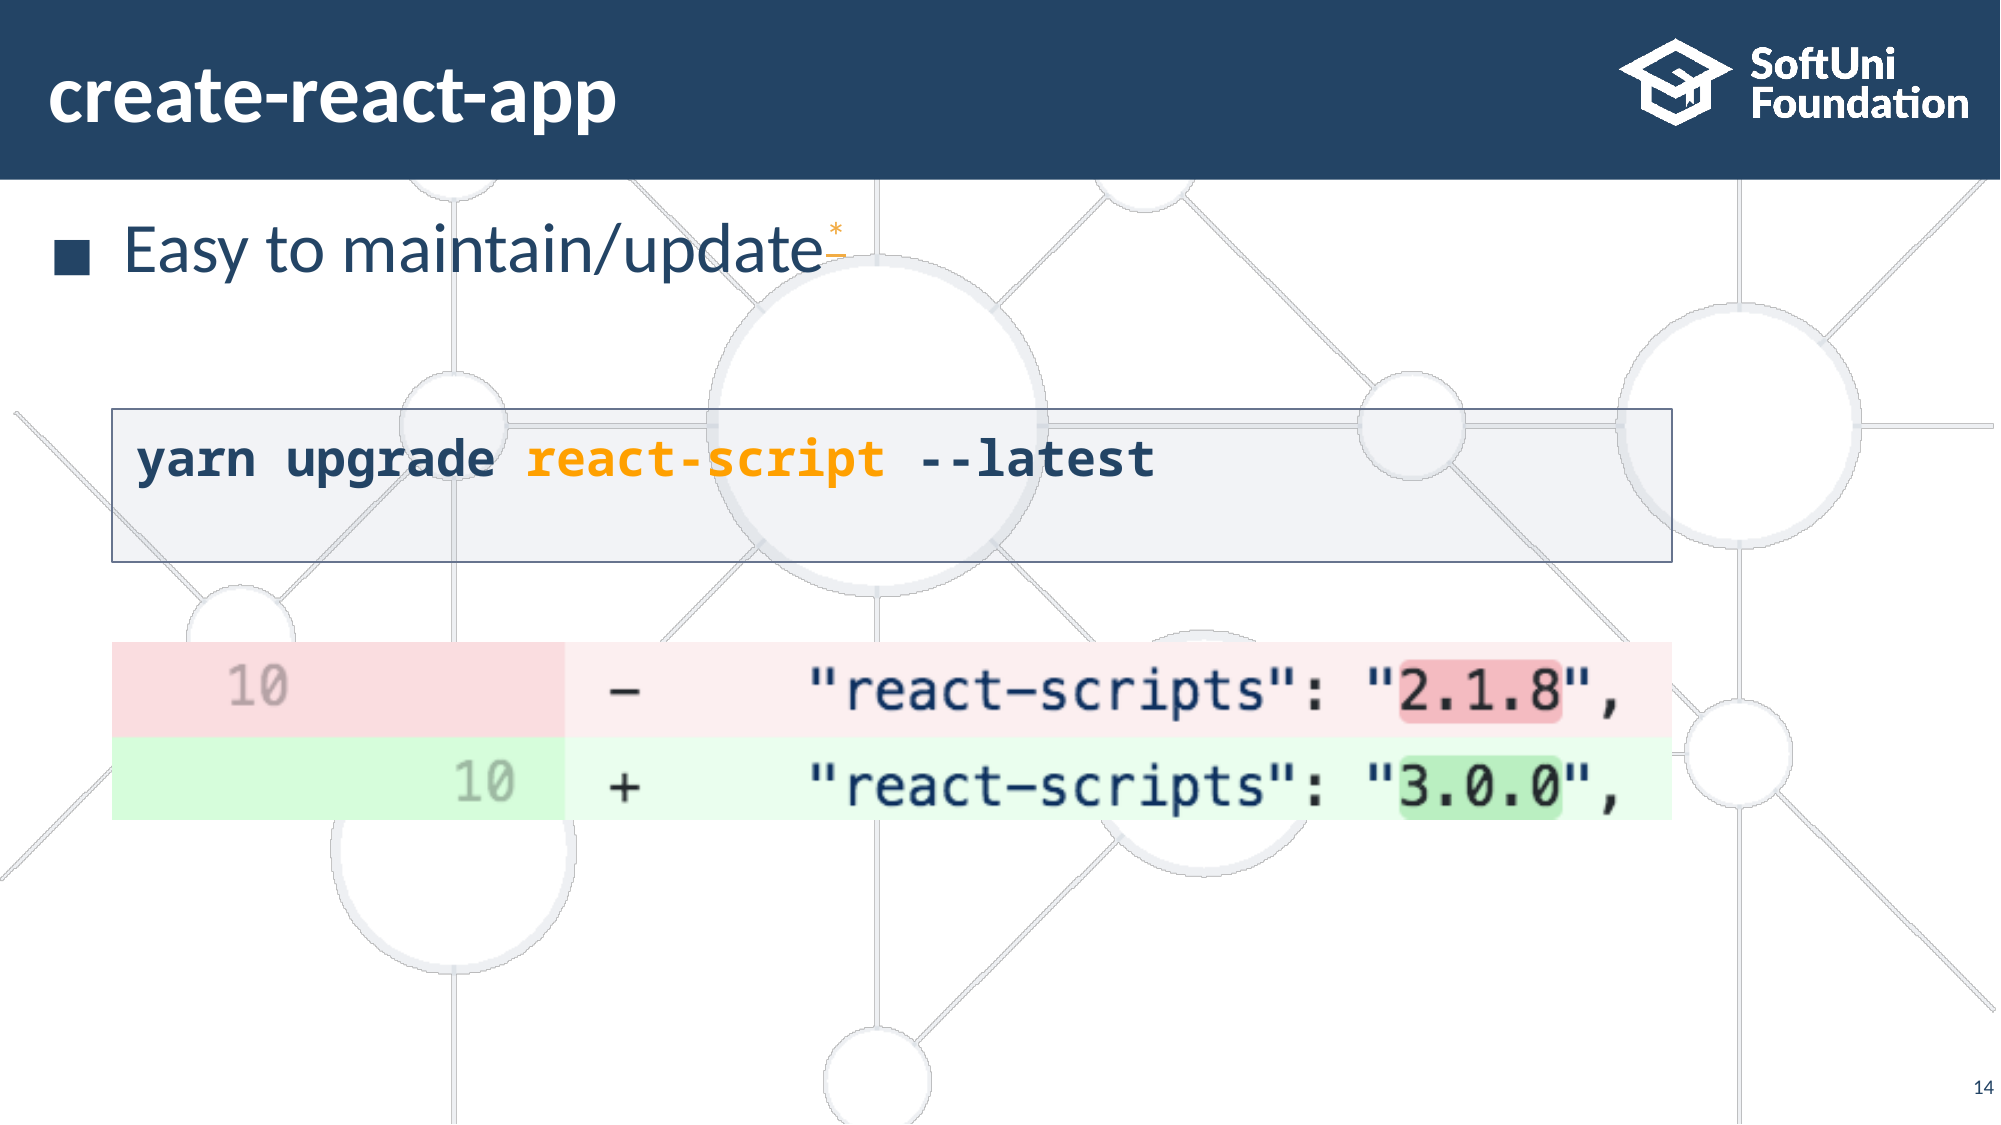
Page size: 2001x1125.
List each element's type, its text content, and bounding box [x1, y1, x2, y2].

text_box yarn upgrade react-script --latest [112, 408, 1672, 563]
title create-react-app [31, 16, 1591, 162]
picture [0, 180, 2000, 1124]
picture [1618, 38, 1968, 126]
slide_number ‹#› [1929, 1070, 2000, 1103]
list Easy to maintain/update* [31, 196, 1970, 1050]
